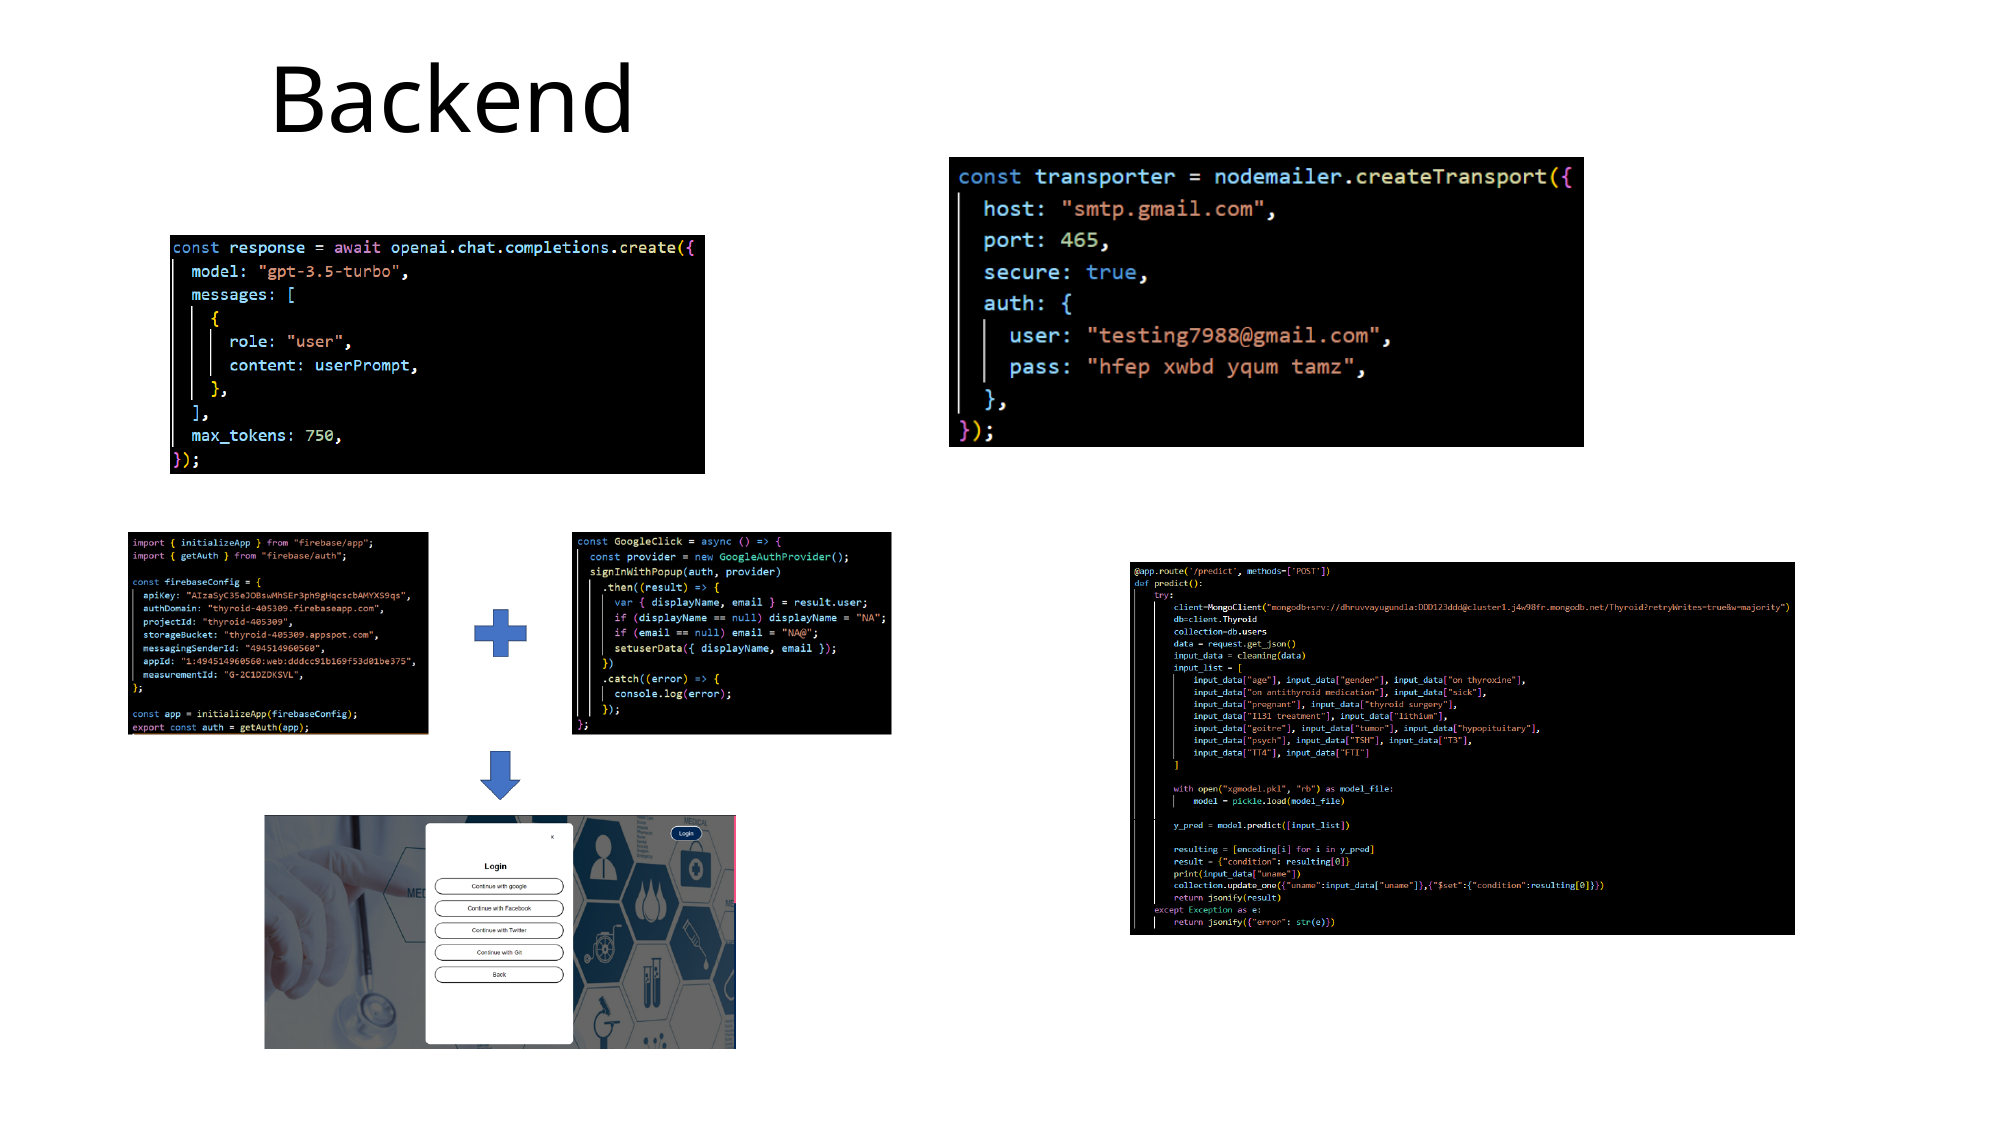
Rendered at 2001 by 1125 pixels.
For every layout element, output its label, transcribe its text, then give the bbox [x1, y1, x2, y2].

picture [948, 156, 1584, 447]
picture [91, 522, 926, 1051]
picture [170, 235, 705, 474]
picture [1130, 562, 1795, 935]
title Backend [253, 0, 855, 212]
